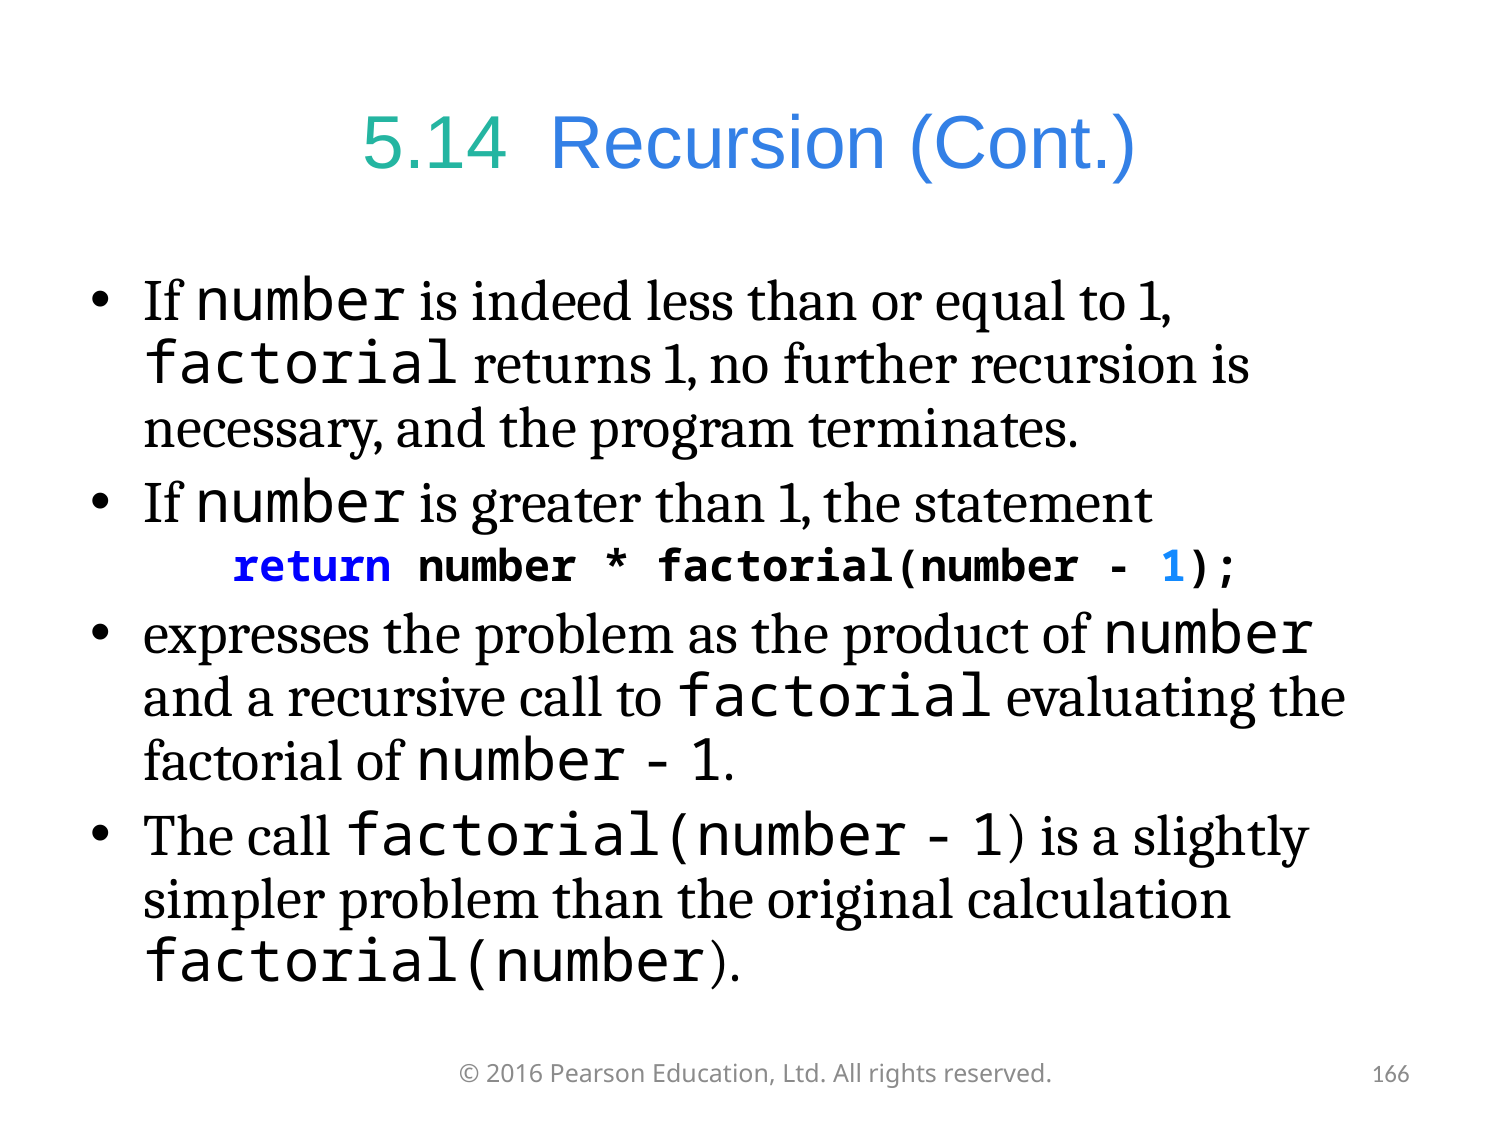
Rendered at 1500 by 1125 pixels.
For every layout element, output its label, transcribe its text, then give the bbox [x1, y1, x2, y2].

footer © 2016 Pearson Education, Ltd. All rights reserved. [362, 1042, 1074, 1103]
slide_number 166 [1074, 1042, 1425, 1103]
title 5.14 Recursion (Cont.) [75, 45, 1425, 233]
list If number is indeed less than or equal to 1, factorial returns 1, no further recursion is necessary, and the program terminates. If number is greater than 1, the statement return number * factorial(number - 1); expresses the problem as the product of number and a recursive call to factorial evaluating the factorial of number - 1. The call factorial(number - 1) is a slightly simpler problem than the original calculation factorial(number). [75, 262, 1425, 1005]
